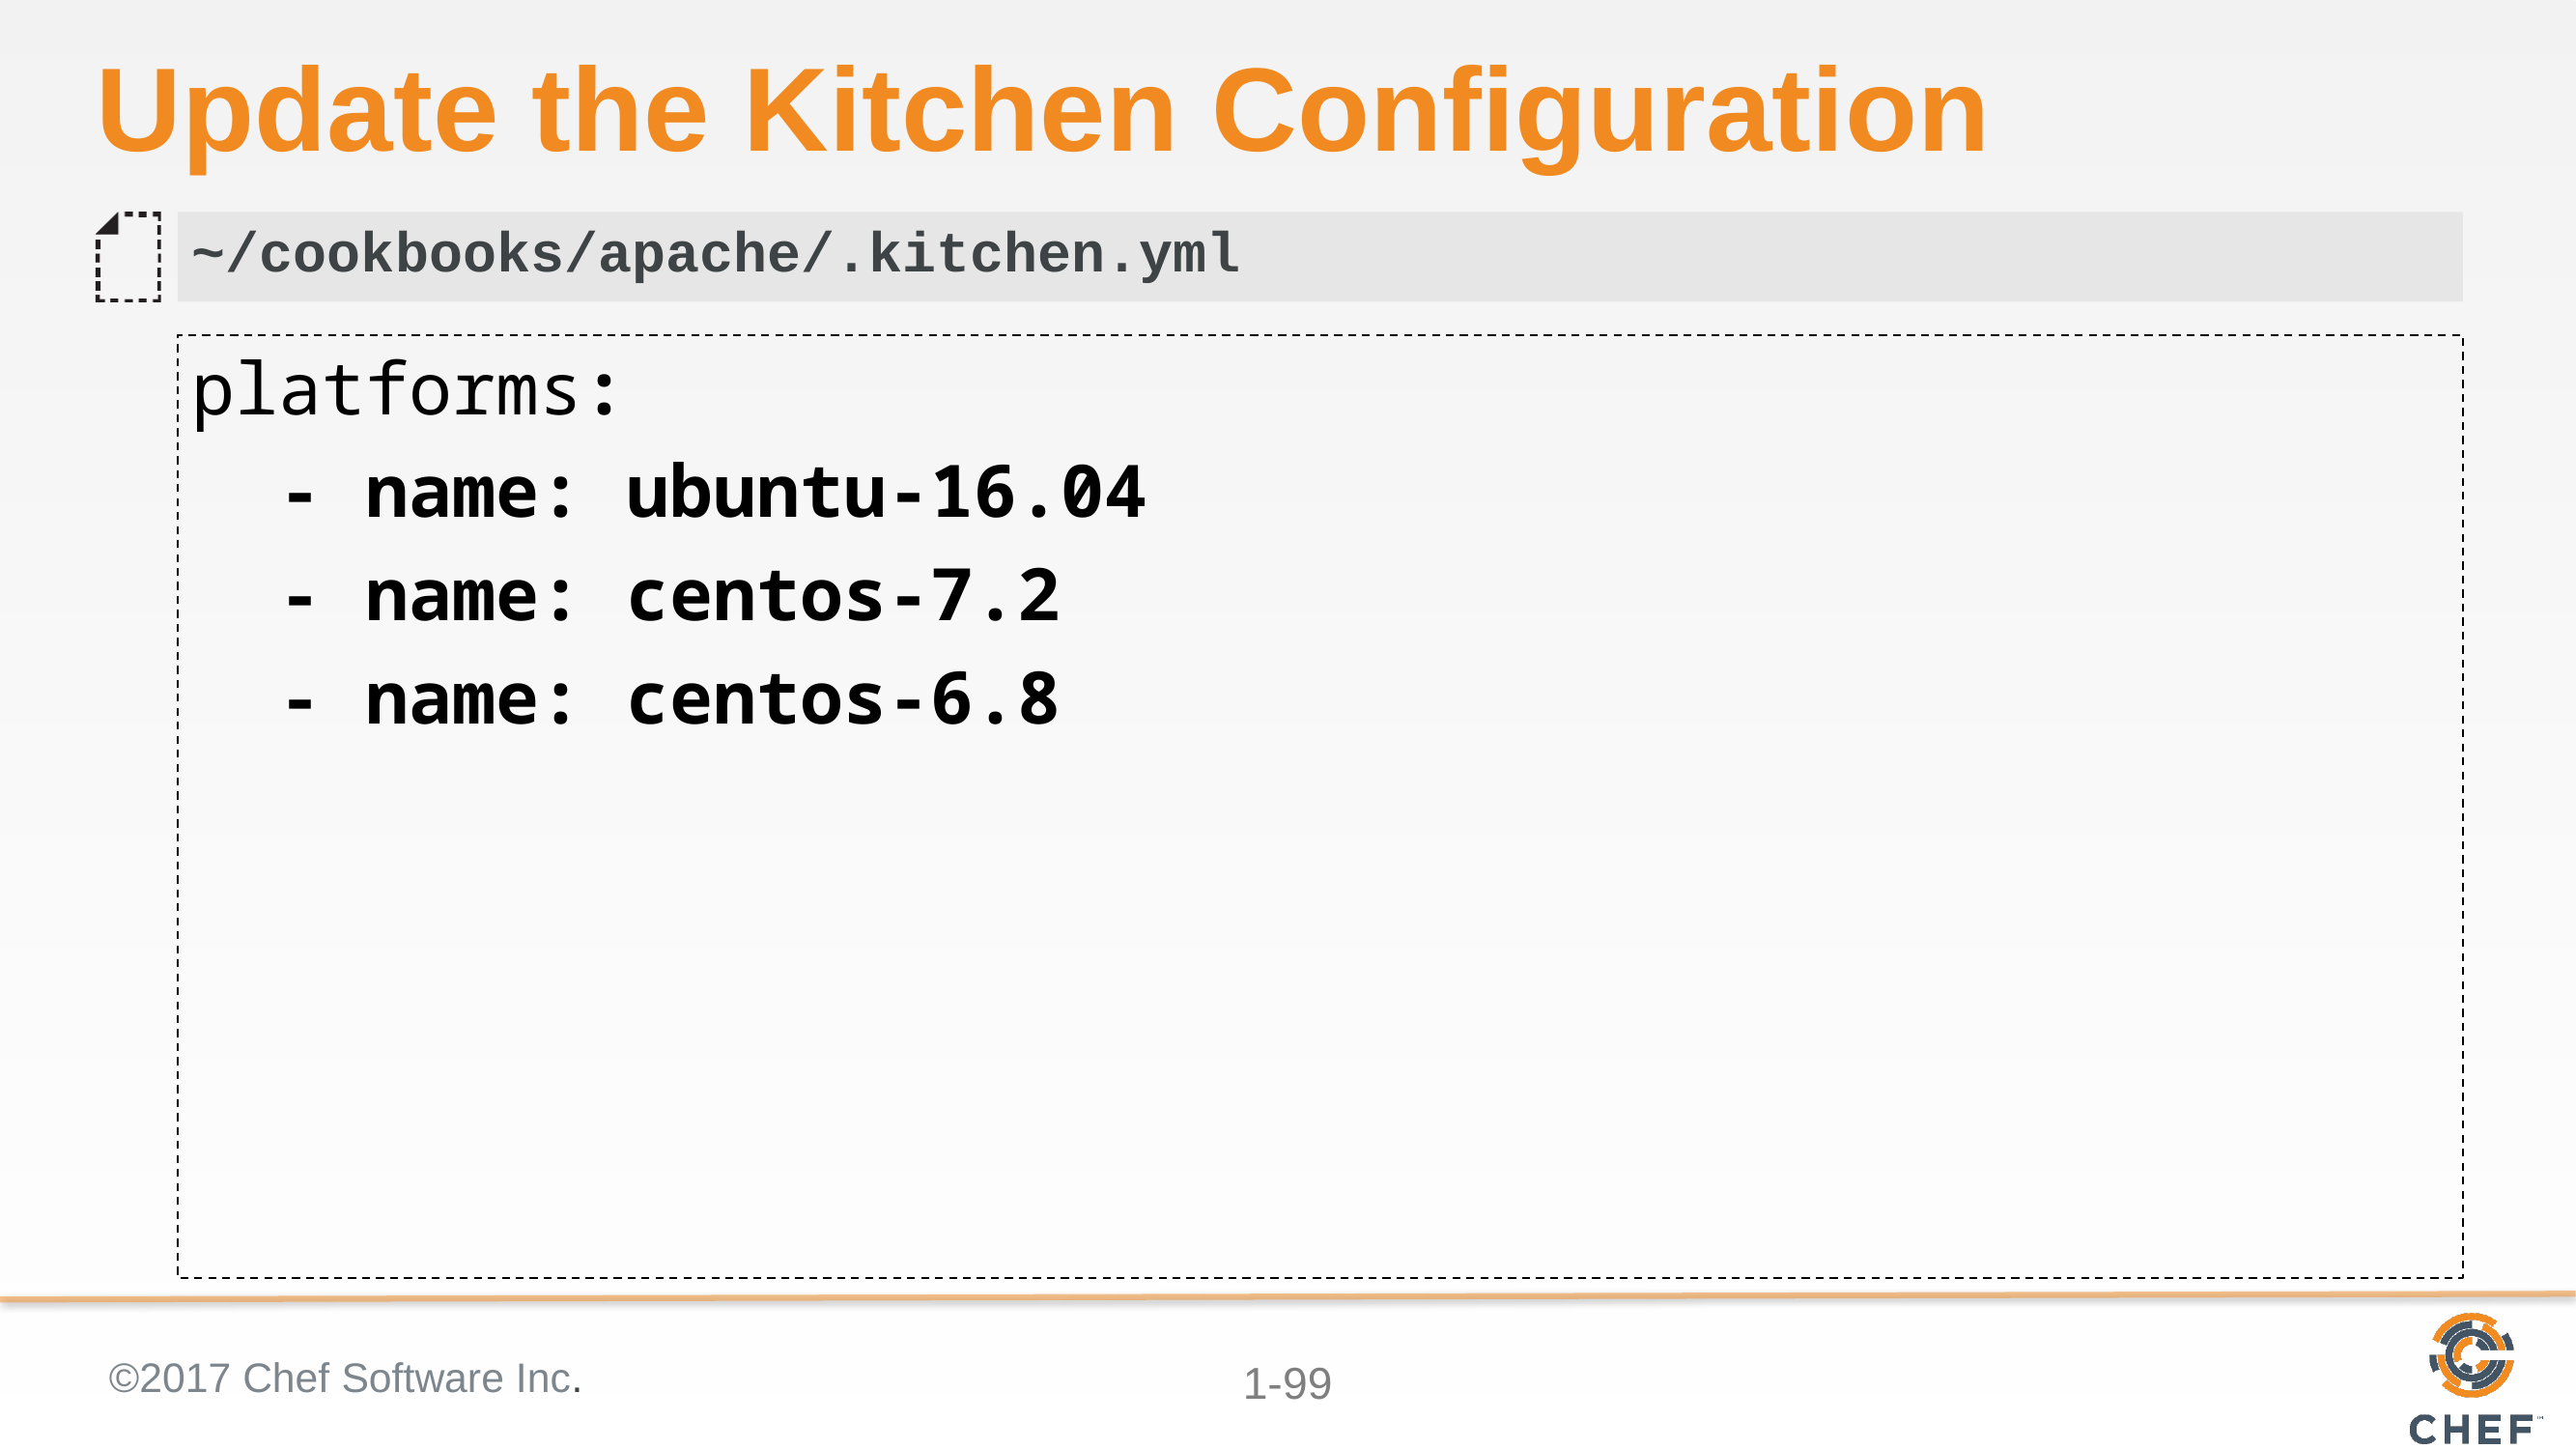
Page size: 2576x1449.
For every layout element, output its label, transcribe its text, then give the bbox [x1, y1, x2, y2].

picture [2399, 1297, 2551, 1449]
list ~/cookbooks/apache/.kitchen.yml [177, 212, 2463, 302]
list platforms: - name: ubuntu-16.04 - name: centos-7.2 - name: centos-6.8 [177, 334, 2464, 1279]
title Update the Kitchen Configuration [96, 48, 2463, 180]
